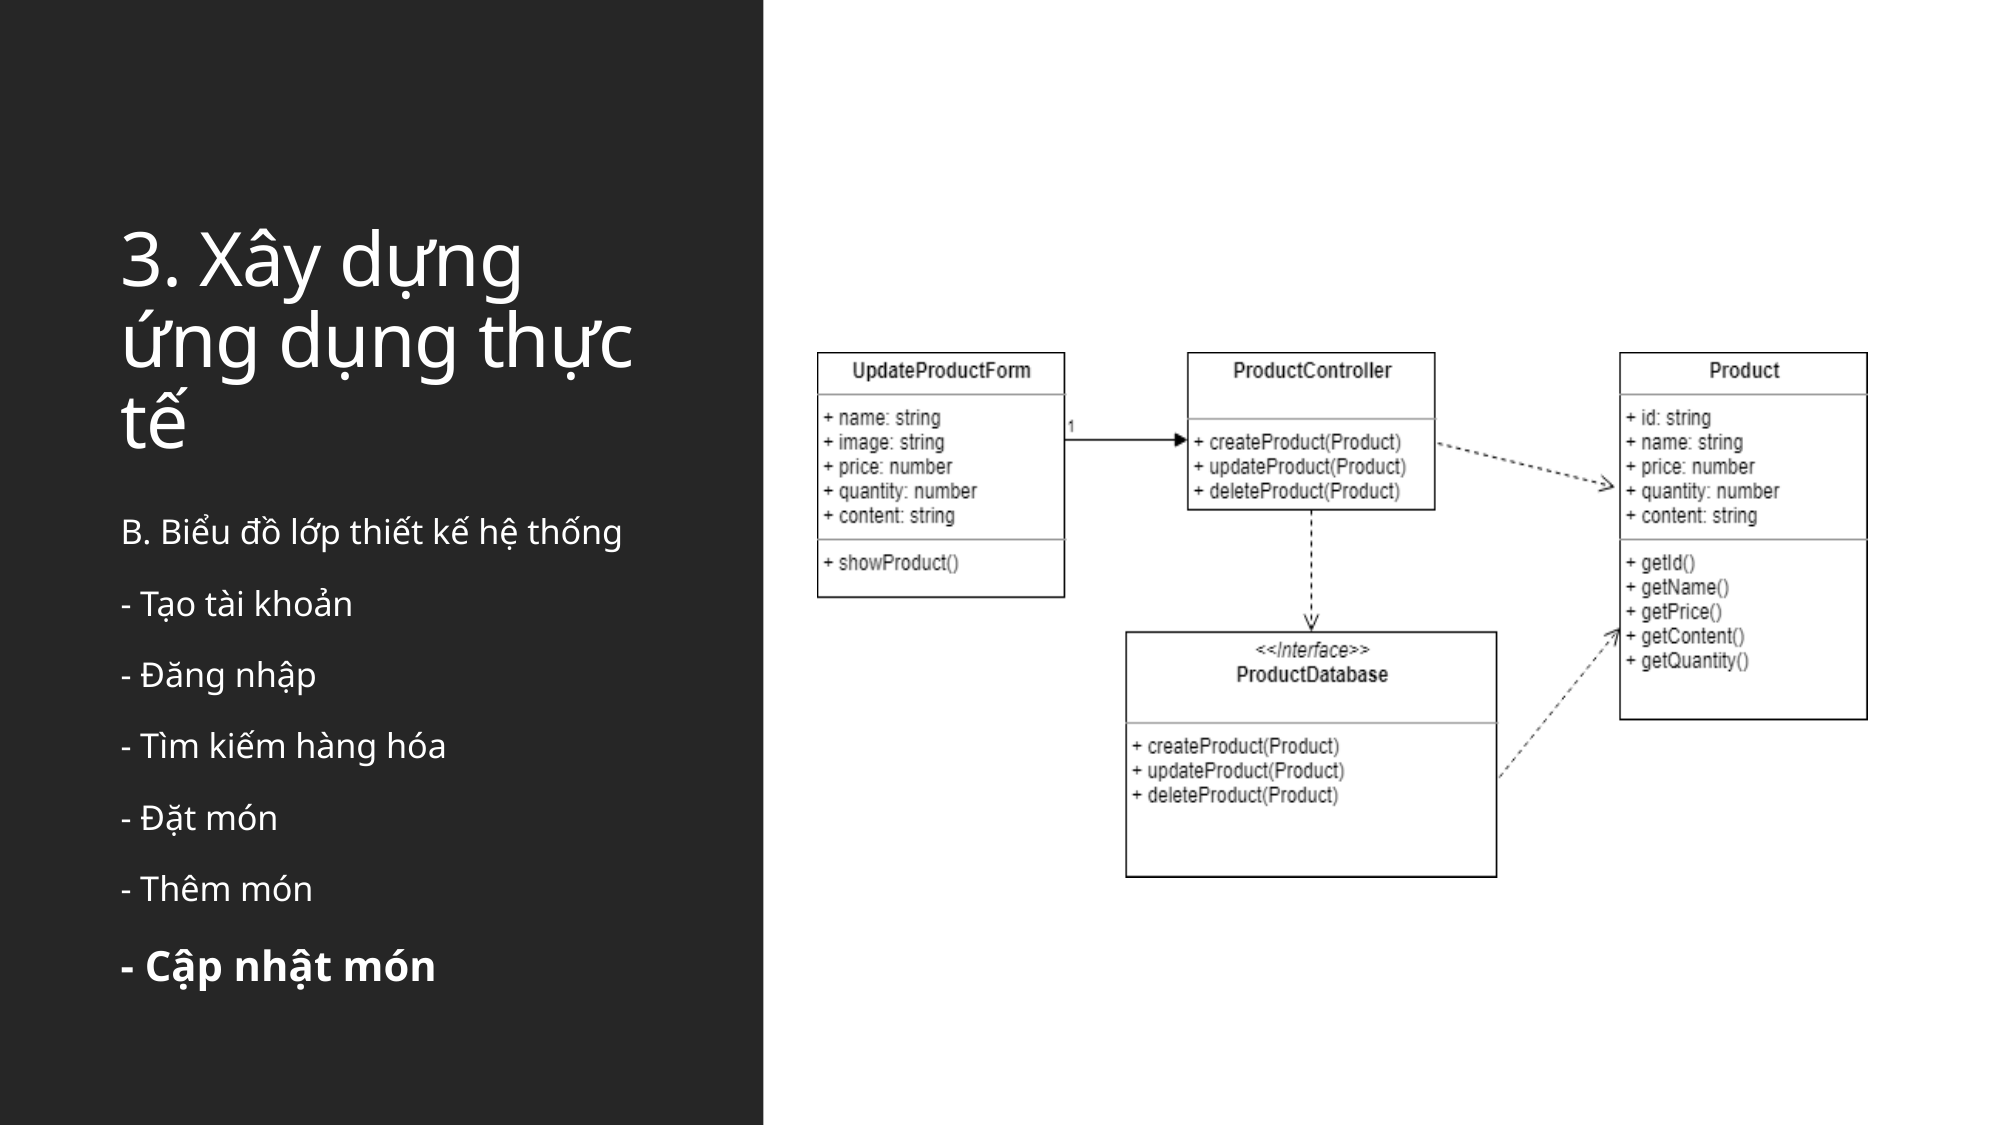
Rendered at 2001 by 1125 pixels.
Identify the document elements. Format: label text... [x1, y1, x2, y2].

list B. Biểu đồ lớp thiết kế hệ thống - Tạo tài khoản - Đăng nhập - Tìm kiếm hàng hóa - Đặt món - Thêm món - Cập nhật món [105, 499, 683, 1002]
title 3. Xây dựng ứng dụng thực tế [105, 128, 683, 473]
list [817, 352, 1869, 878]
